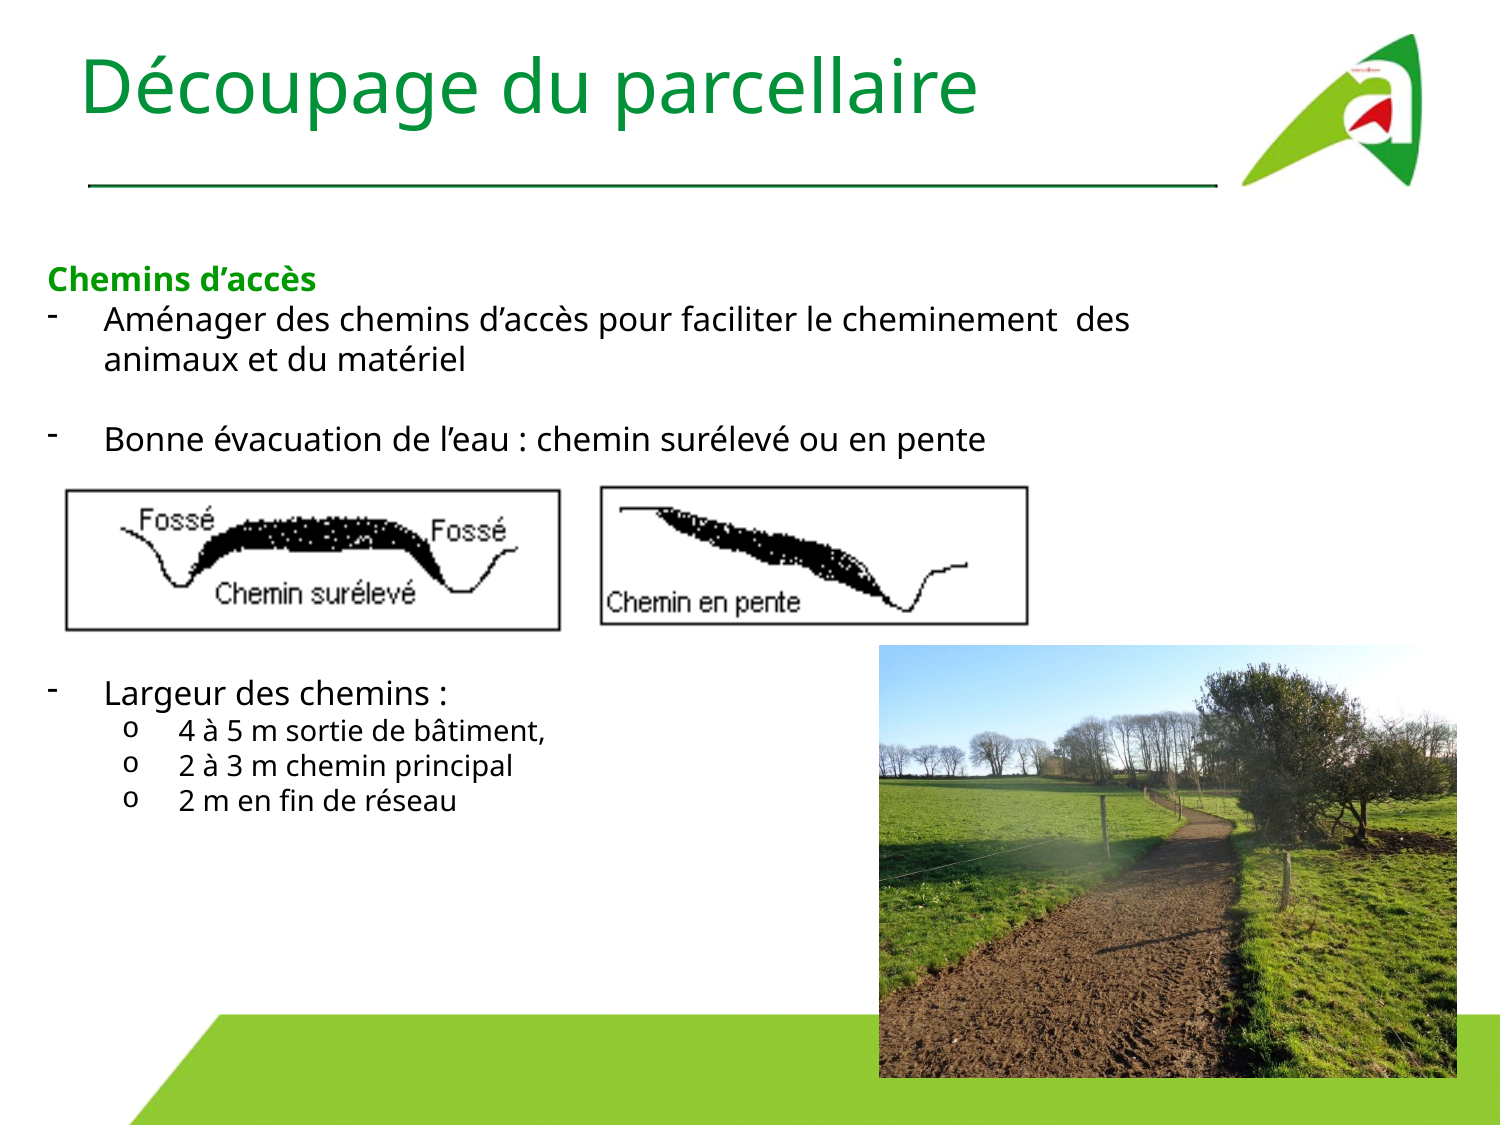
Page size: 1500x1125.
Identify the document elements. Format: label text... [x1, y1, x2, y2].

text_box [56, 482, 569, 643]
picture [88, 34, 1500, 1125]
text_box Découpage du parcellaire [64, 31, 1060, 137]
text_box Chemins d’accès Aménager des chemins d’accès pour faciliter le cheminement des animaux et du matériel Bonne évacuation de l’eau : chemin surélevé ou en pente Largeur des chemins : 4 à 5 m sortie de bâtiment, 2 à 3 m chemin principal 2 m en fin de réseau [32, 250, 1238, 840]
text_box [596, 479, 1034, 635]
